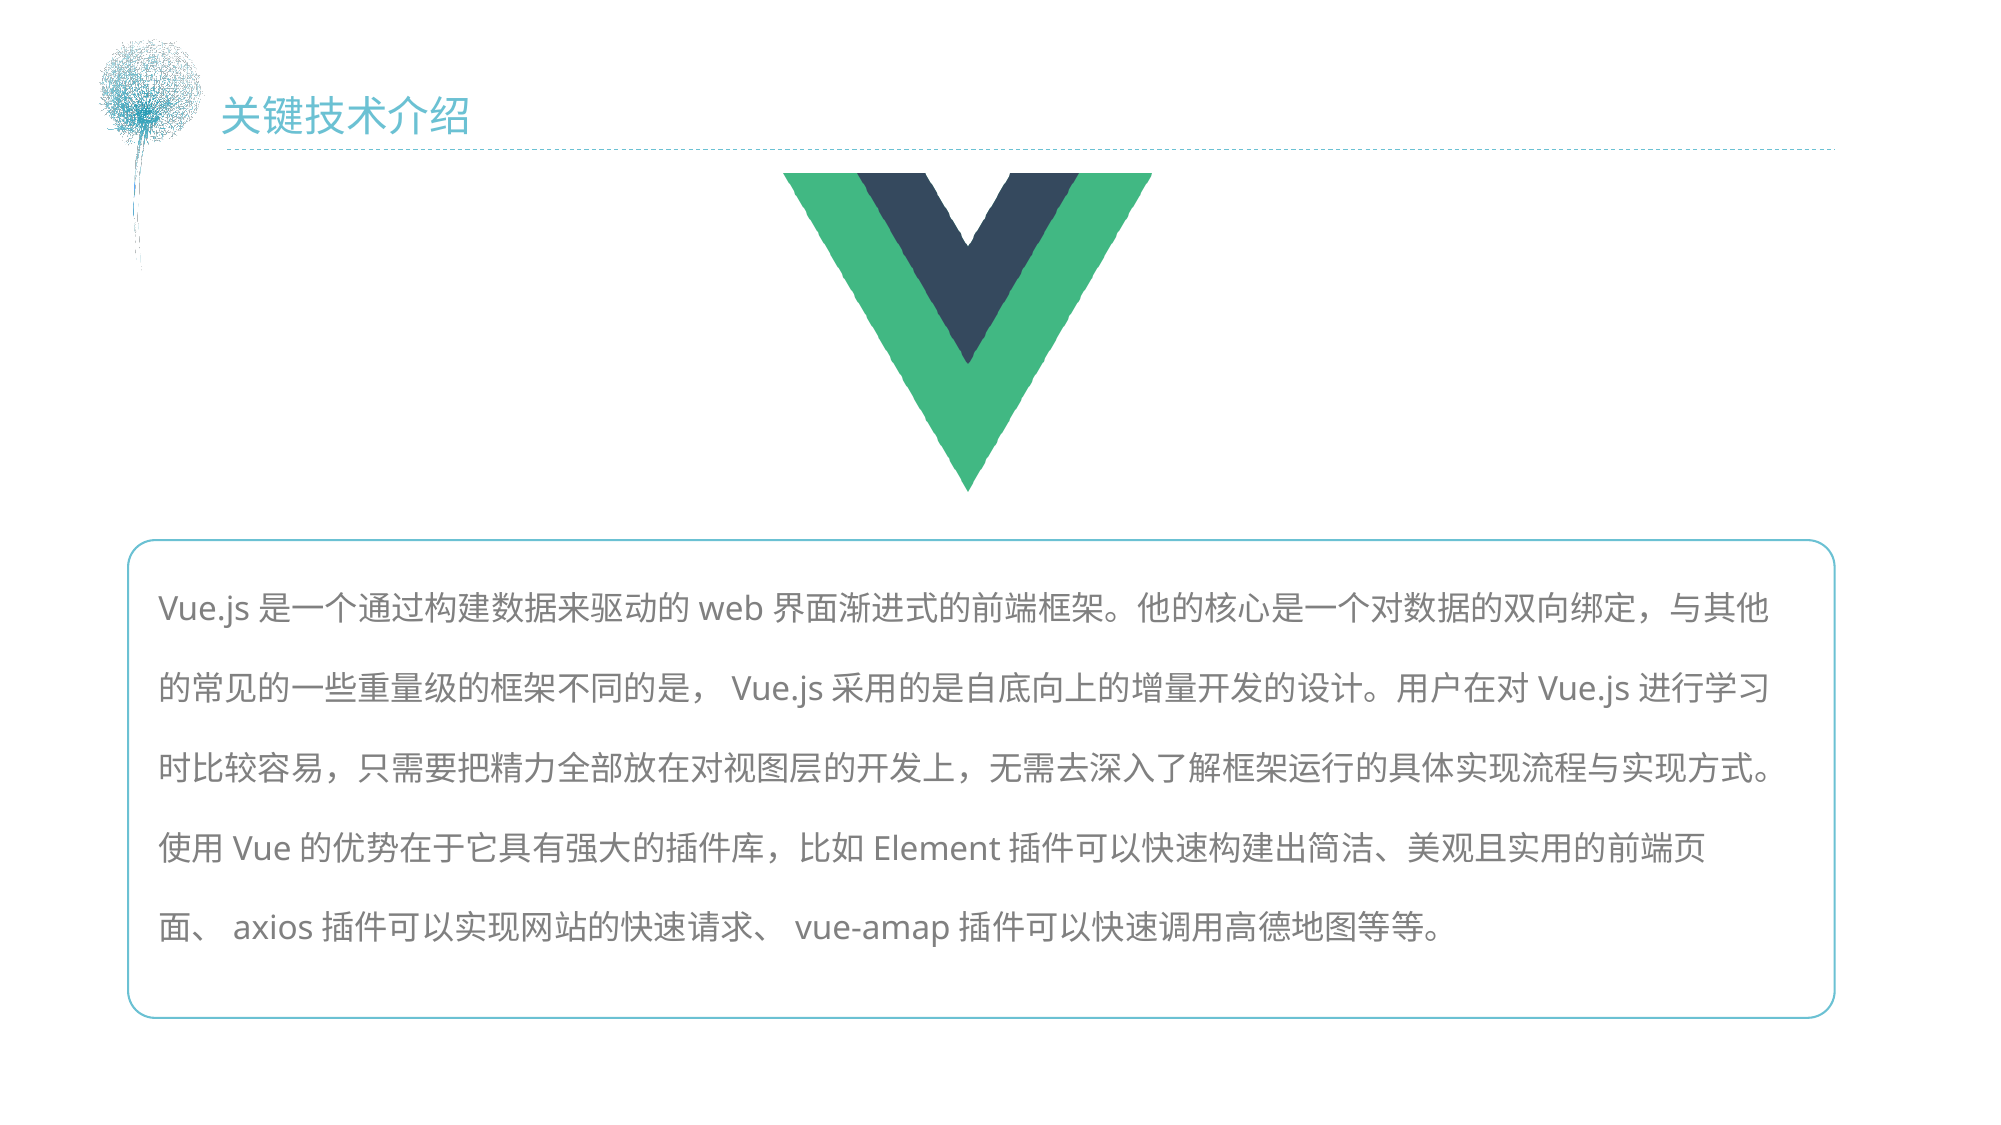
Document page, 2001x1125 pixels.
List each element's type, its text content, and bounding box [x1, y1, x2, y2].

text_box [128, 540, 1835, 1018]
text_box 关键技术介绍 [205, 82, 487, 148]
picture [98, 24, 205, 273]
picture [783, 148, 1152, 517]
